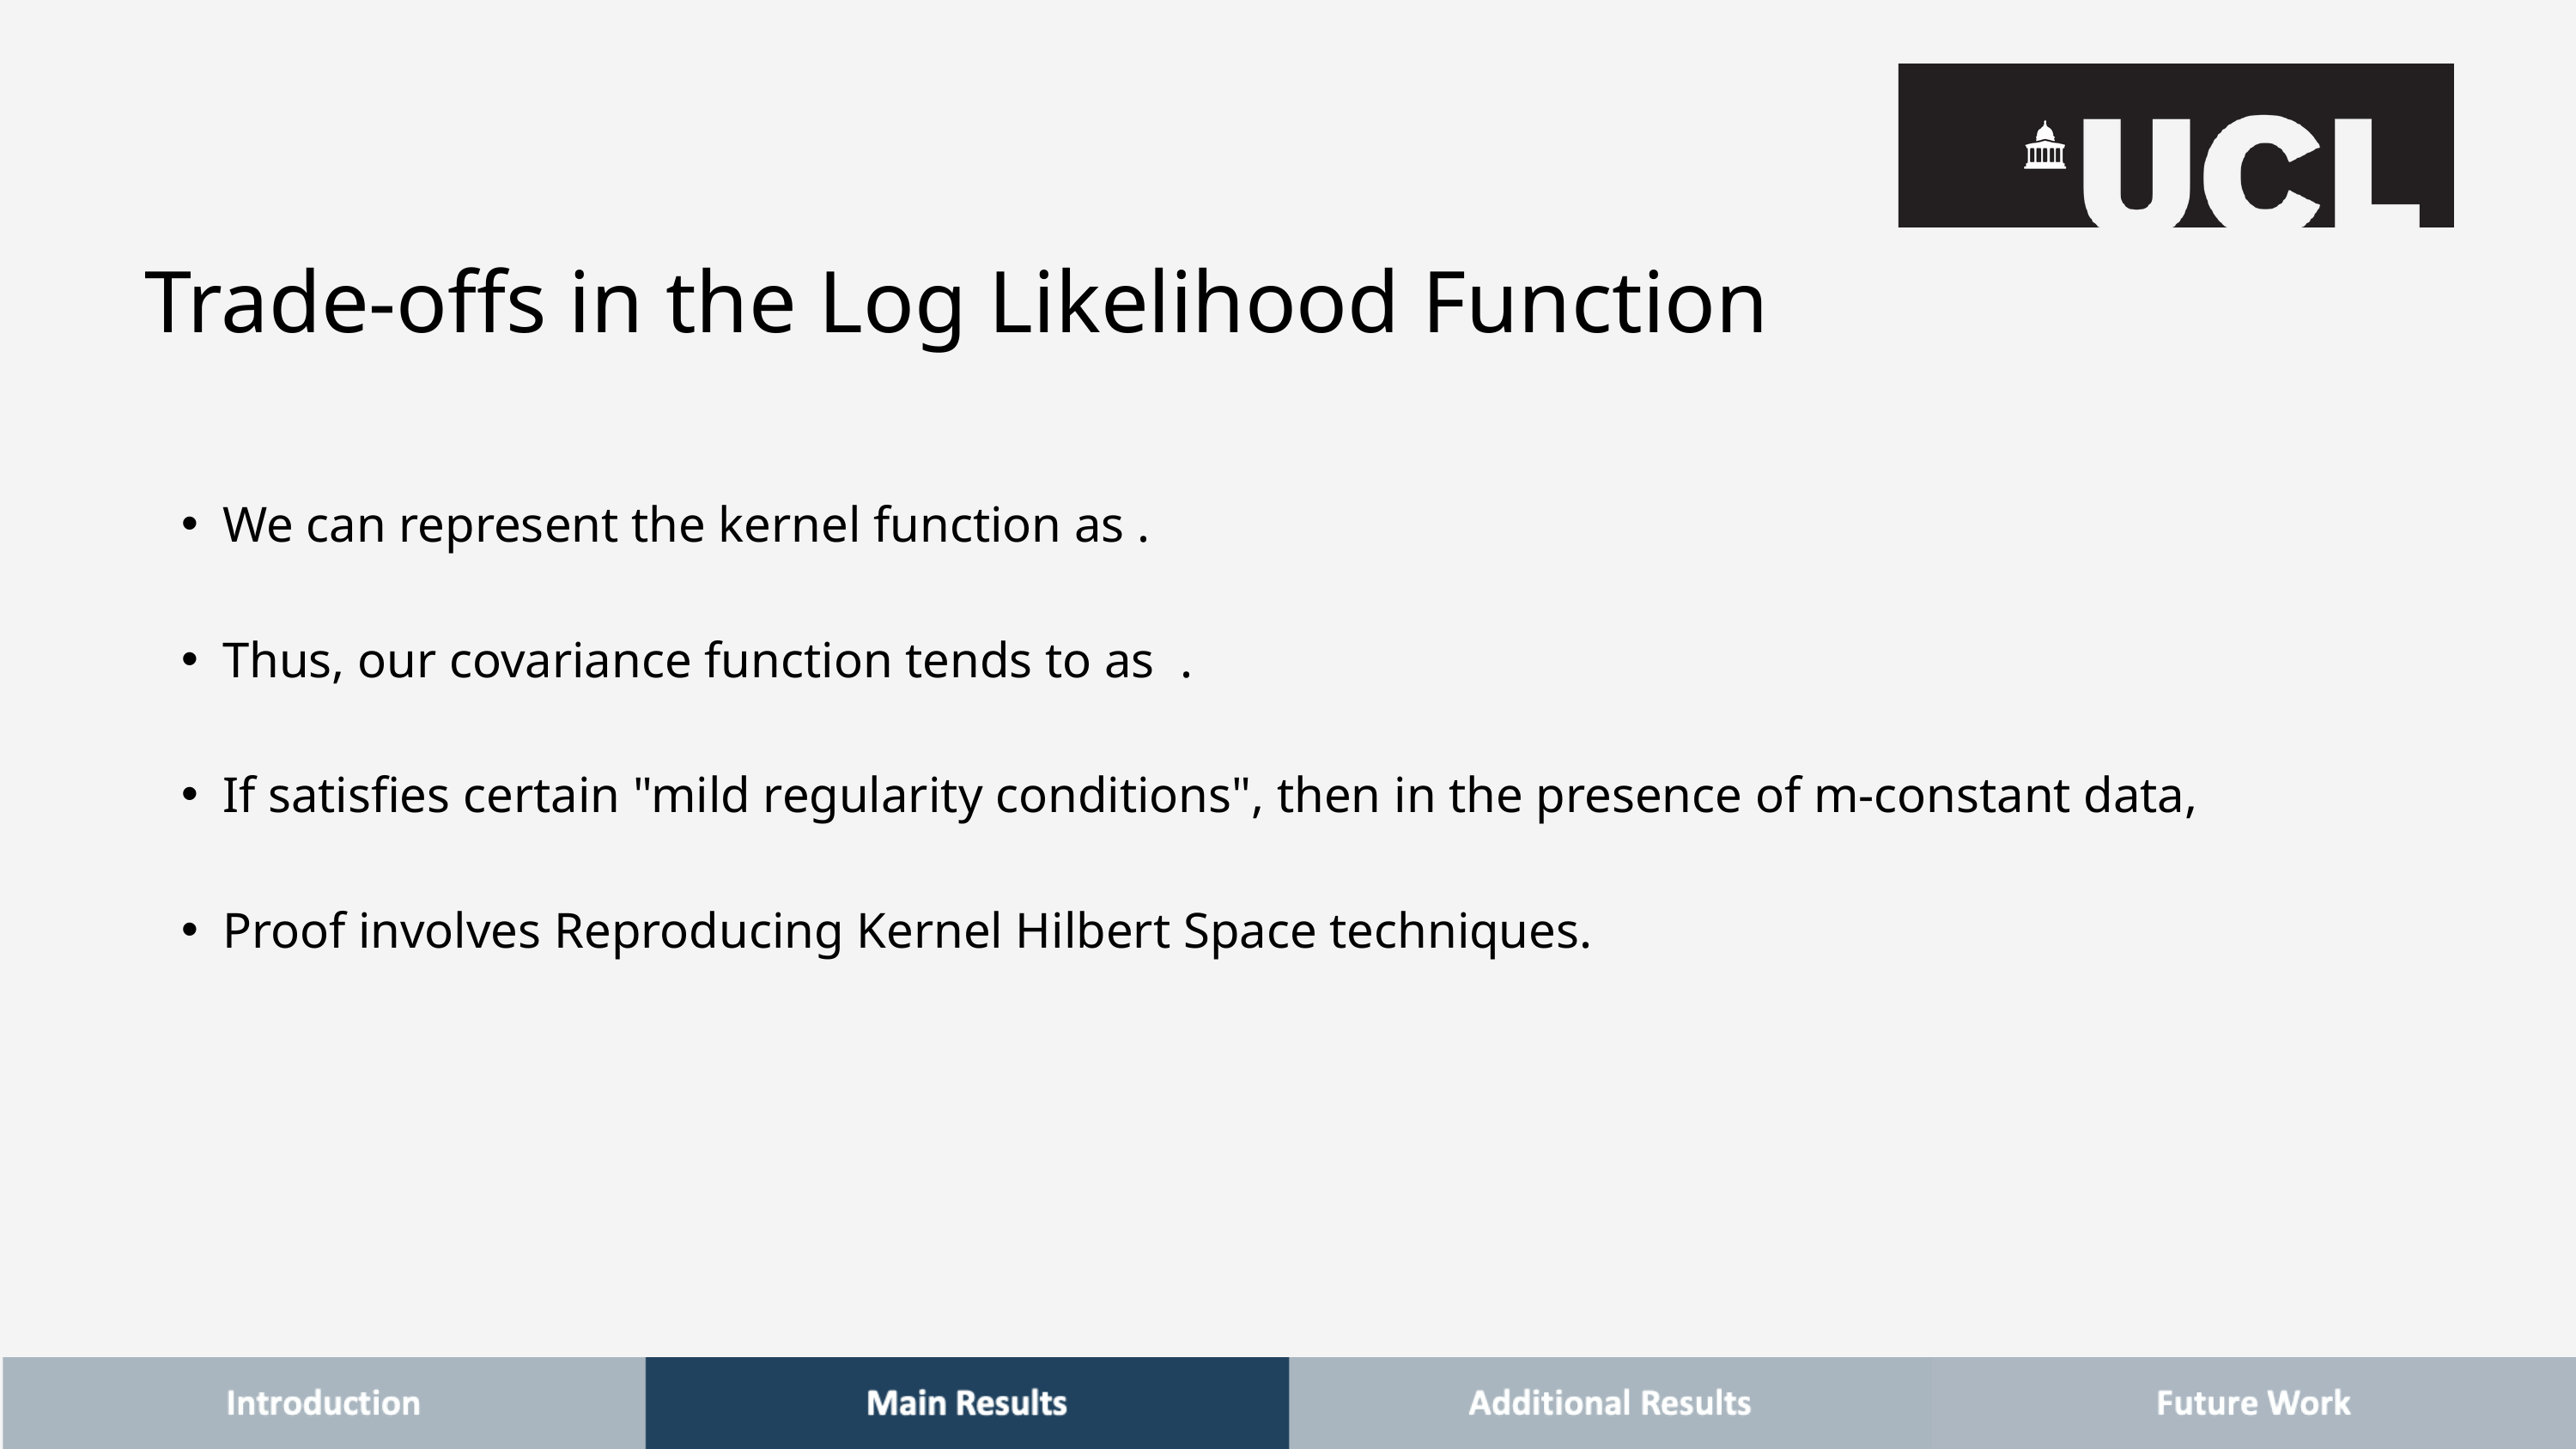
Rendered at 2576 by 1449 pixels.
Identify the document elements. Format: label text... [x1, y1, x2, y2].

text_box Trade-offs in the Log Likelihood Function [144, 246, 1899, 350]
text_box [1898, 64, 2454, 227]
text_box [3, 1357, 2576, 1449]
